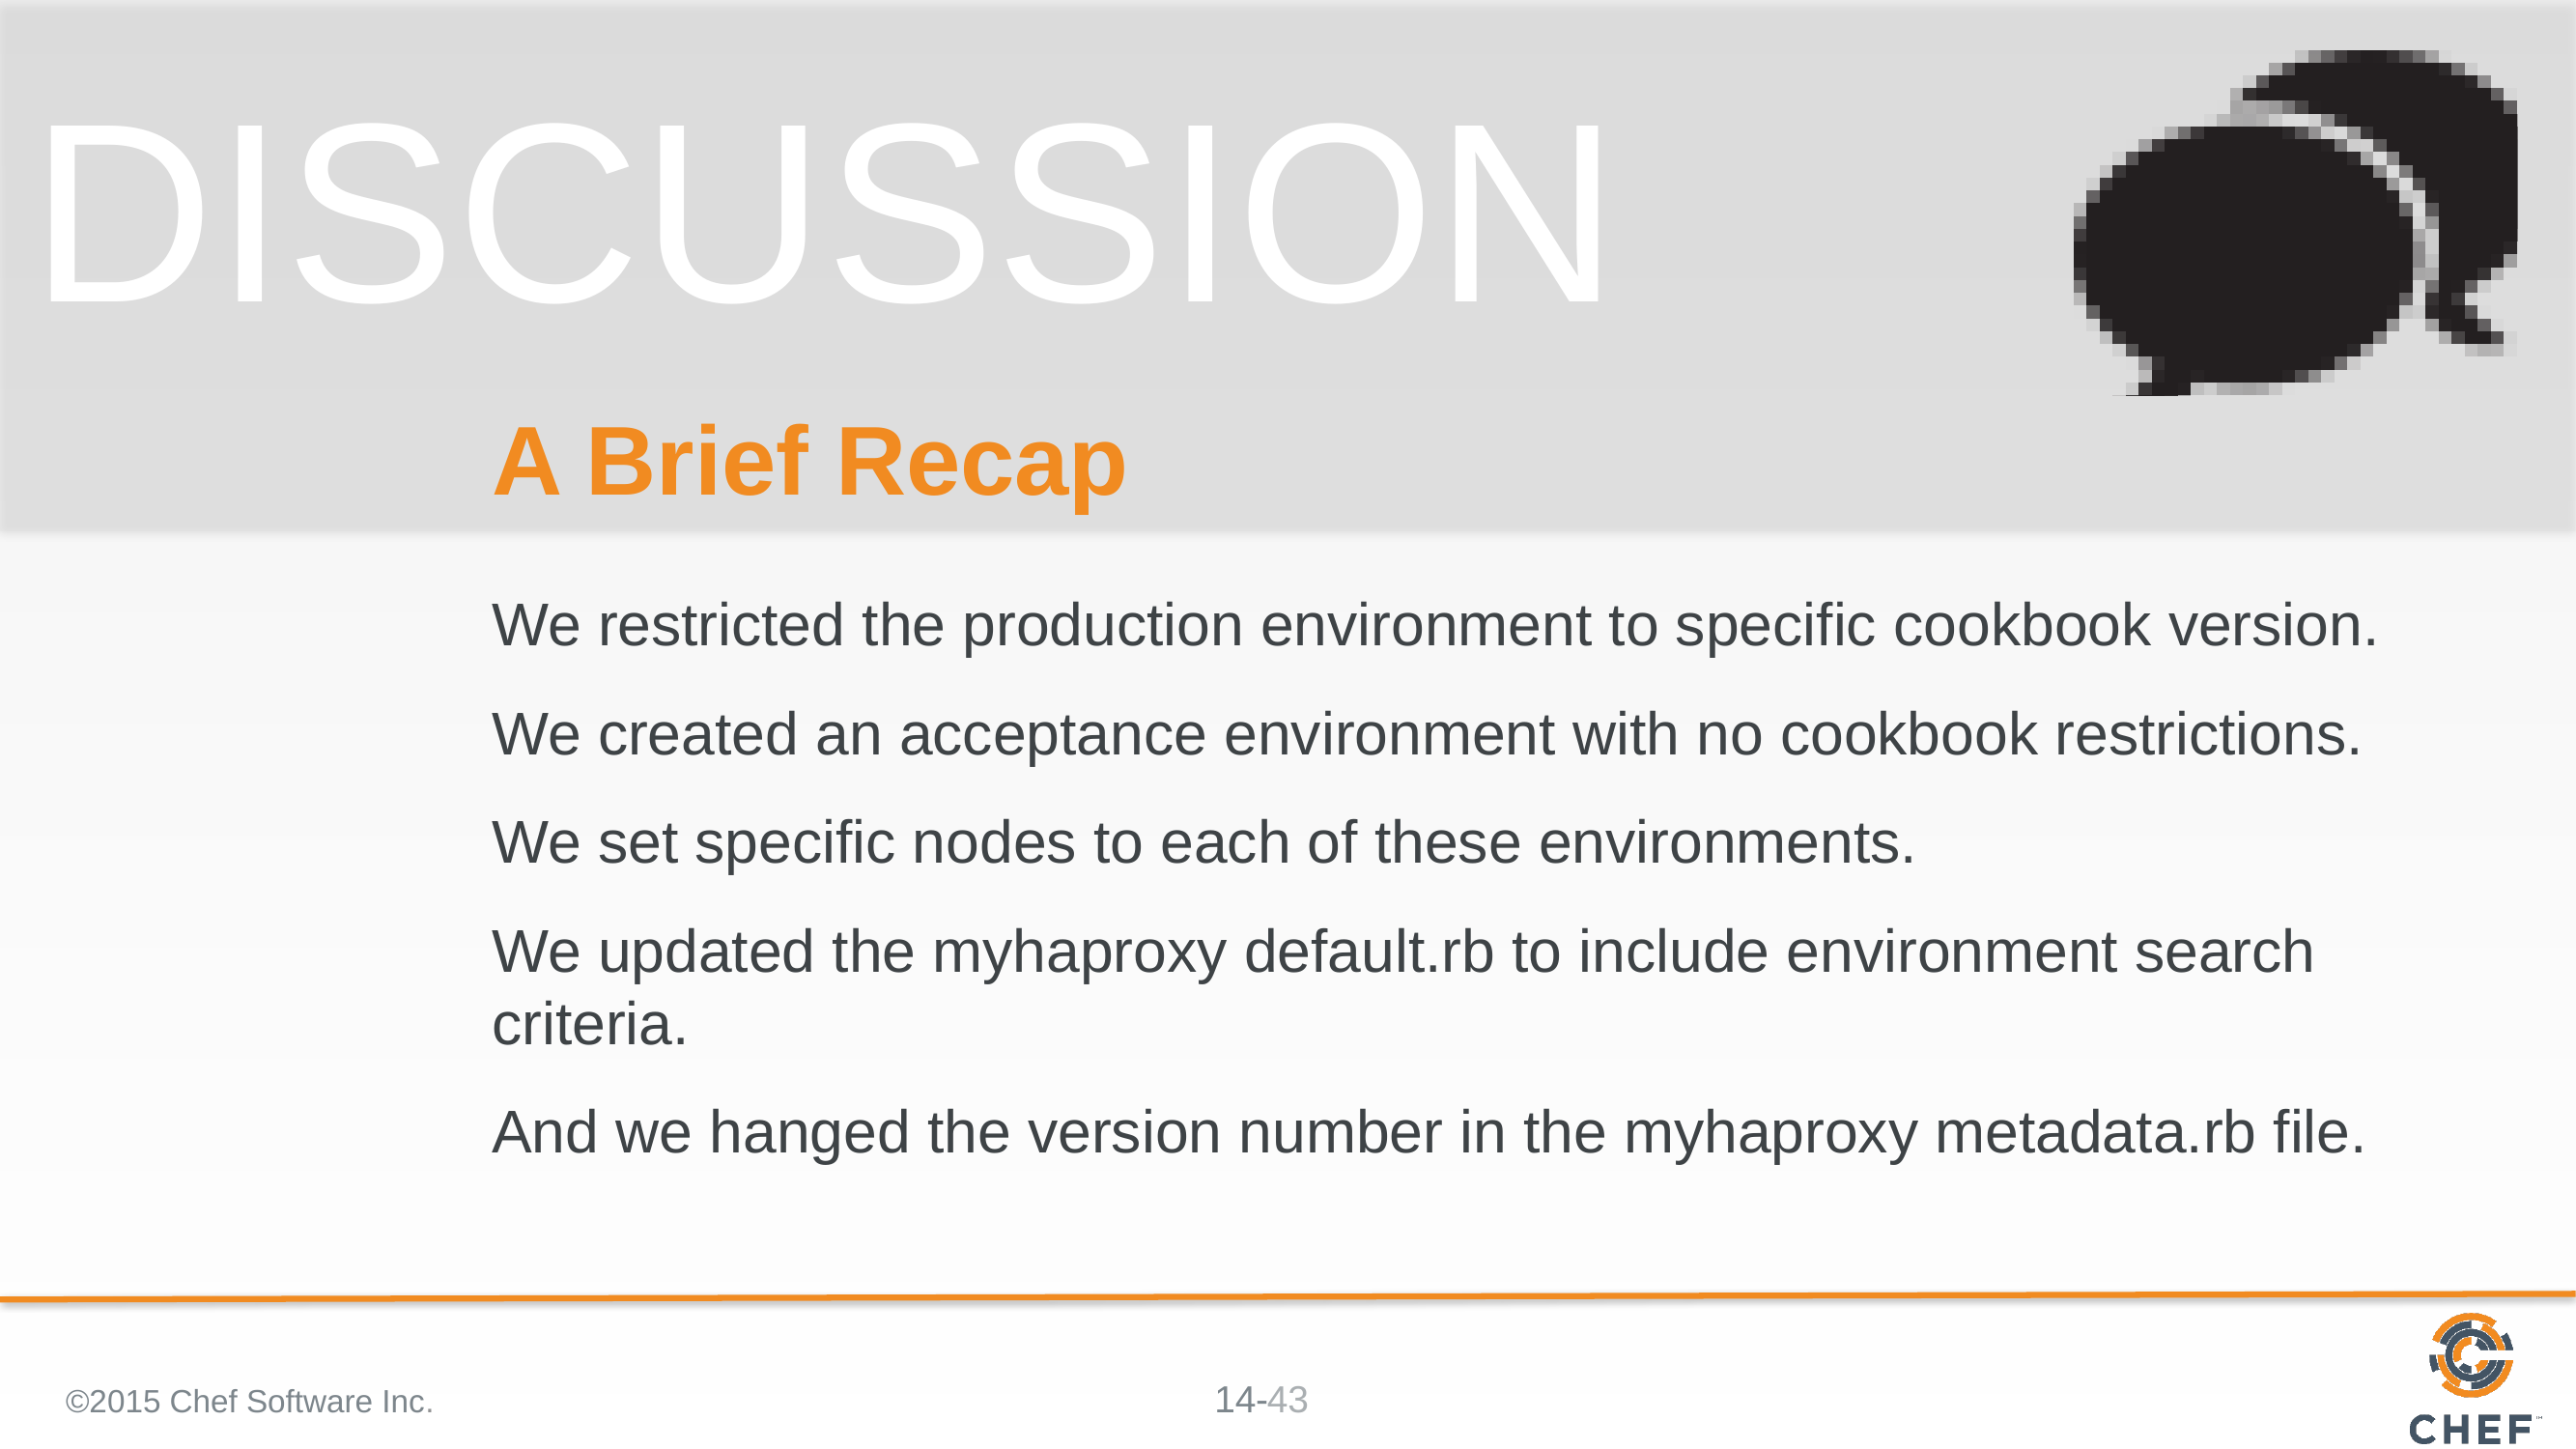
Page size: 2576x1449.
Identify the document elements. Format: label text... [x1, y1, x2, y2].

title A Brief Recap [477, 395, 2217, 531]
footer ©2015 Chef Software Inc. [51, 1359, 952, 1440]
subtitle We restricted the production environment to specific cookbook version. We created an acceptance environment with no cookbook restrictions. We set specific nodes to each of these environments. We updated the myhaproxy default.rb to include environment search criteria. And we hanged the version number in the myhaproxy metadata.rb file. [477, 571, 2493, 1259]
picture [2399, 1297, 2550, 1449]
slide_number 43 [998, 1359, 1578, 1437]
